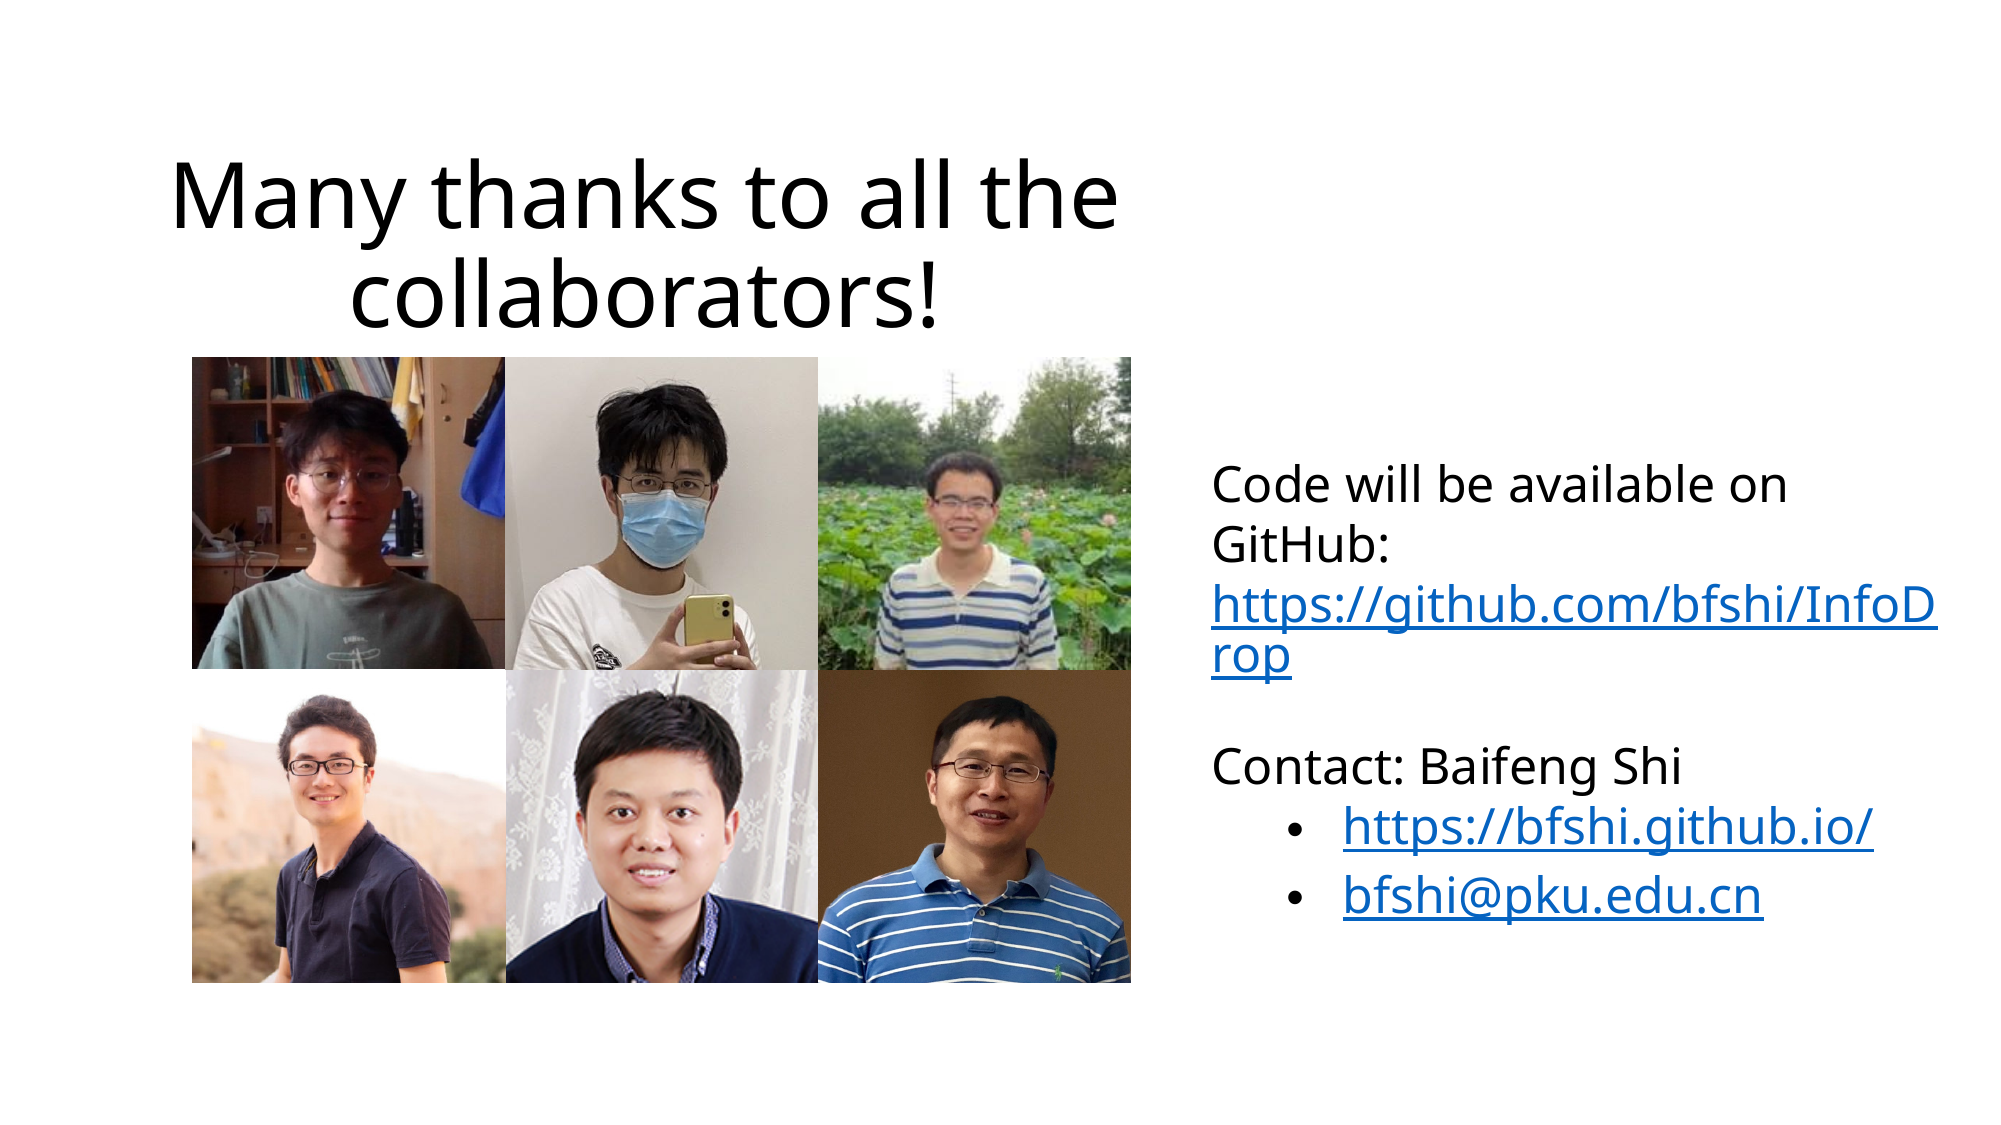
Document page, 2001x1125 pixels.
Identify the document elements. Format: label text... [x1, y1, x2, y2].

title Many thanks to all the collaborators! [0, 139, 1291, 358]
picture [192, 357, 1131, 983]
text_box Contact: Baifeng Shi https://bfshi.github.io/ bfshi@pku.edu.cn [1196, 727, 1966, 939]
text_box Code will be available on GitHub: https://github.com/bfshi/InfoDrop [1196, 445, 1966, 649]
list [192, 357, 505, 669]
